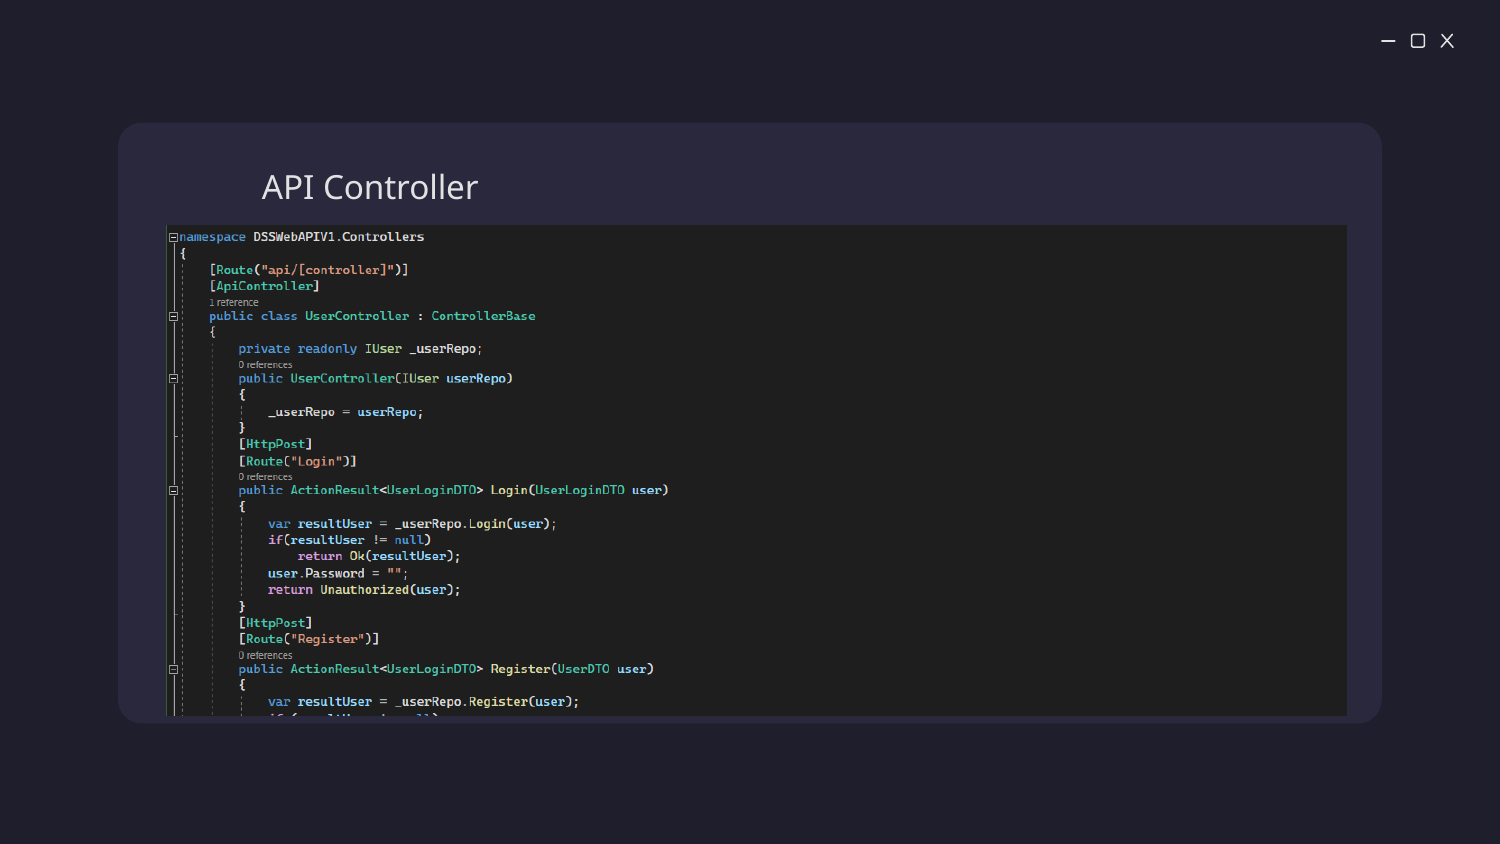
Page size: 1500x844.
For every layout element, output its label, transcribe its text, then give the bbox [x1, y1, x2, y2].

picture [166, 225, 1347, 716]
subtitle API Controller [130, 137, 610, 235]
